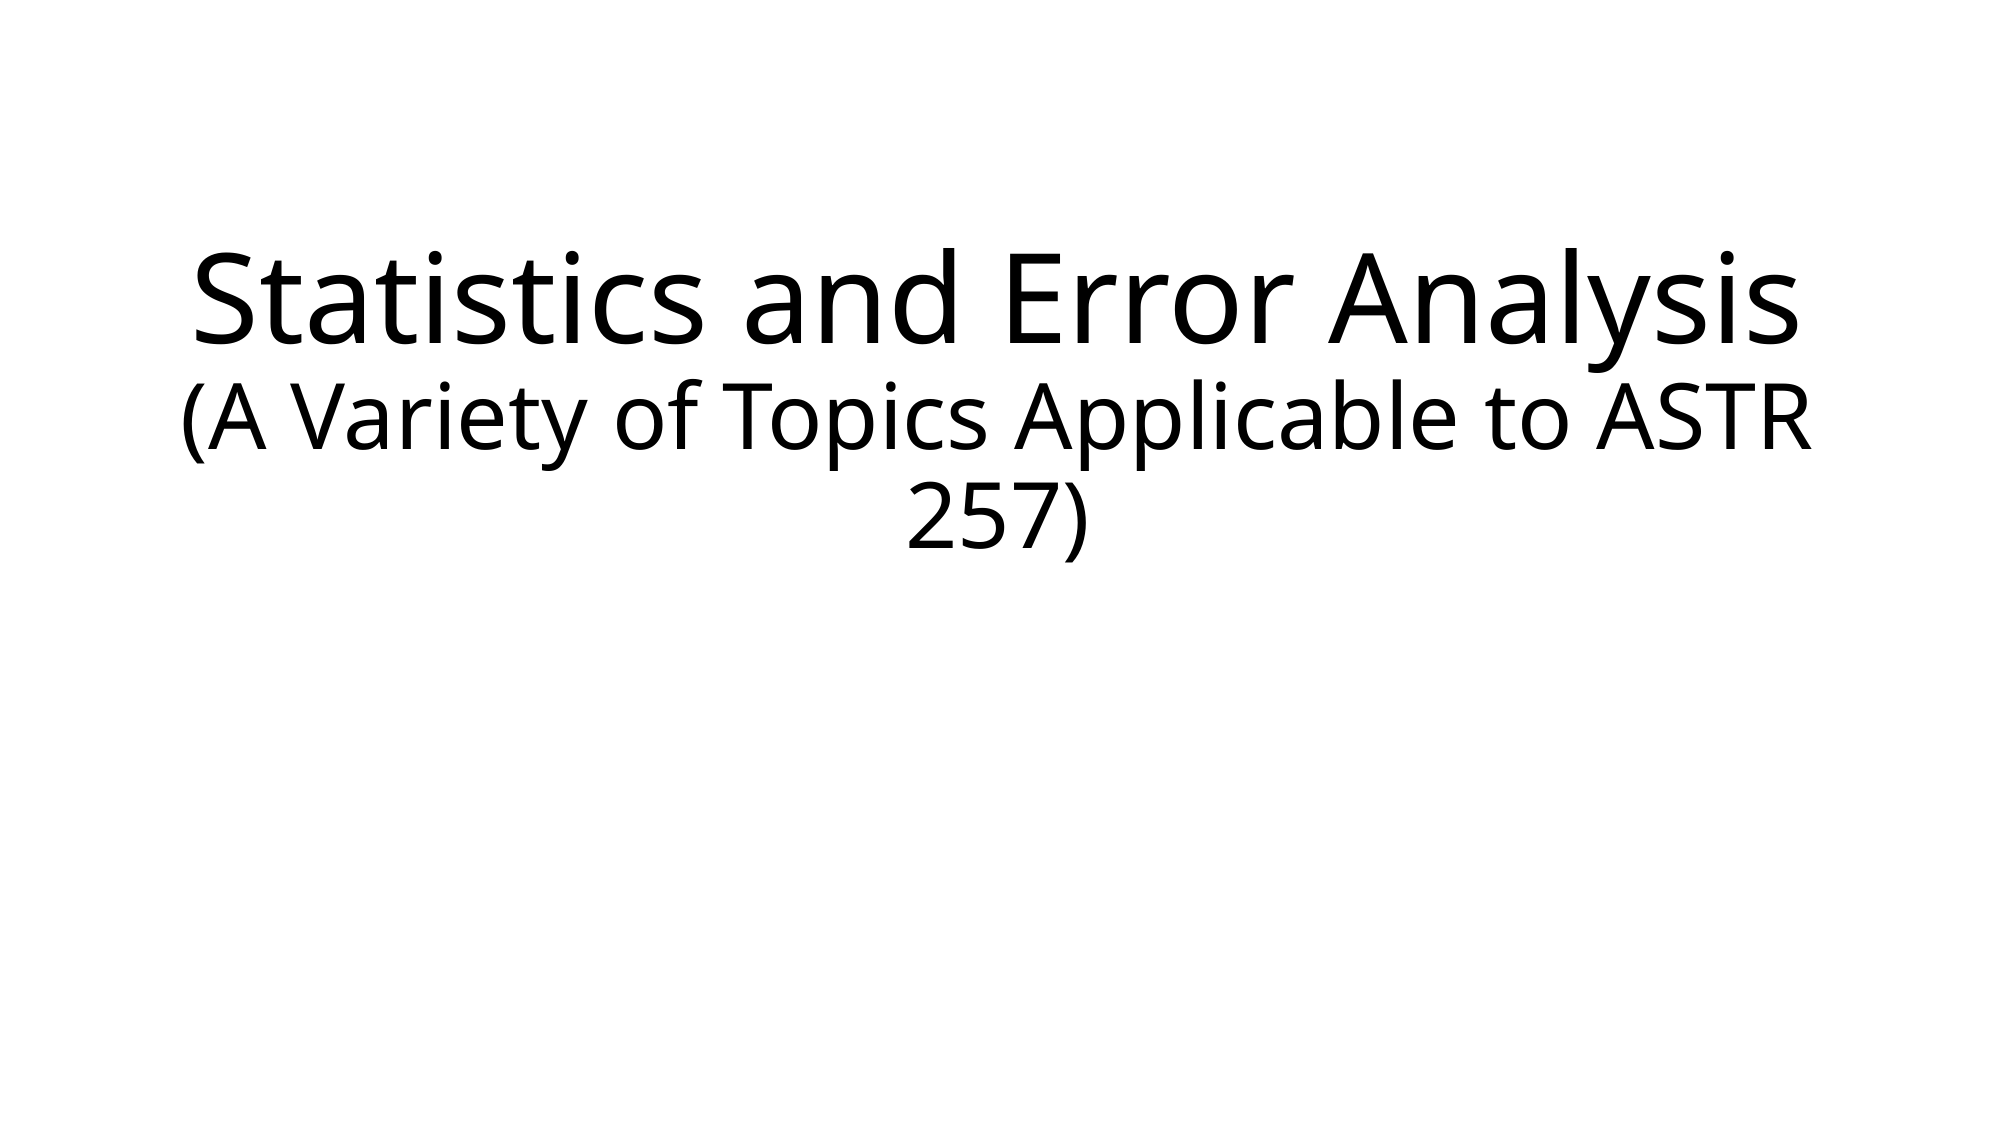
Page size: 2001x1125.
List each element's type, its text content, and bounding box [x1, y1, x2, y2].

title Statistics and Error Analysis (A Variety of Topics Applicable to ASTR 257) [132, 184, 1864, 576]
